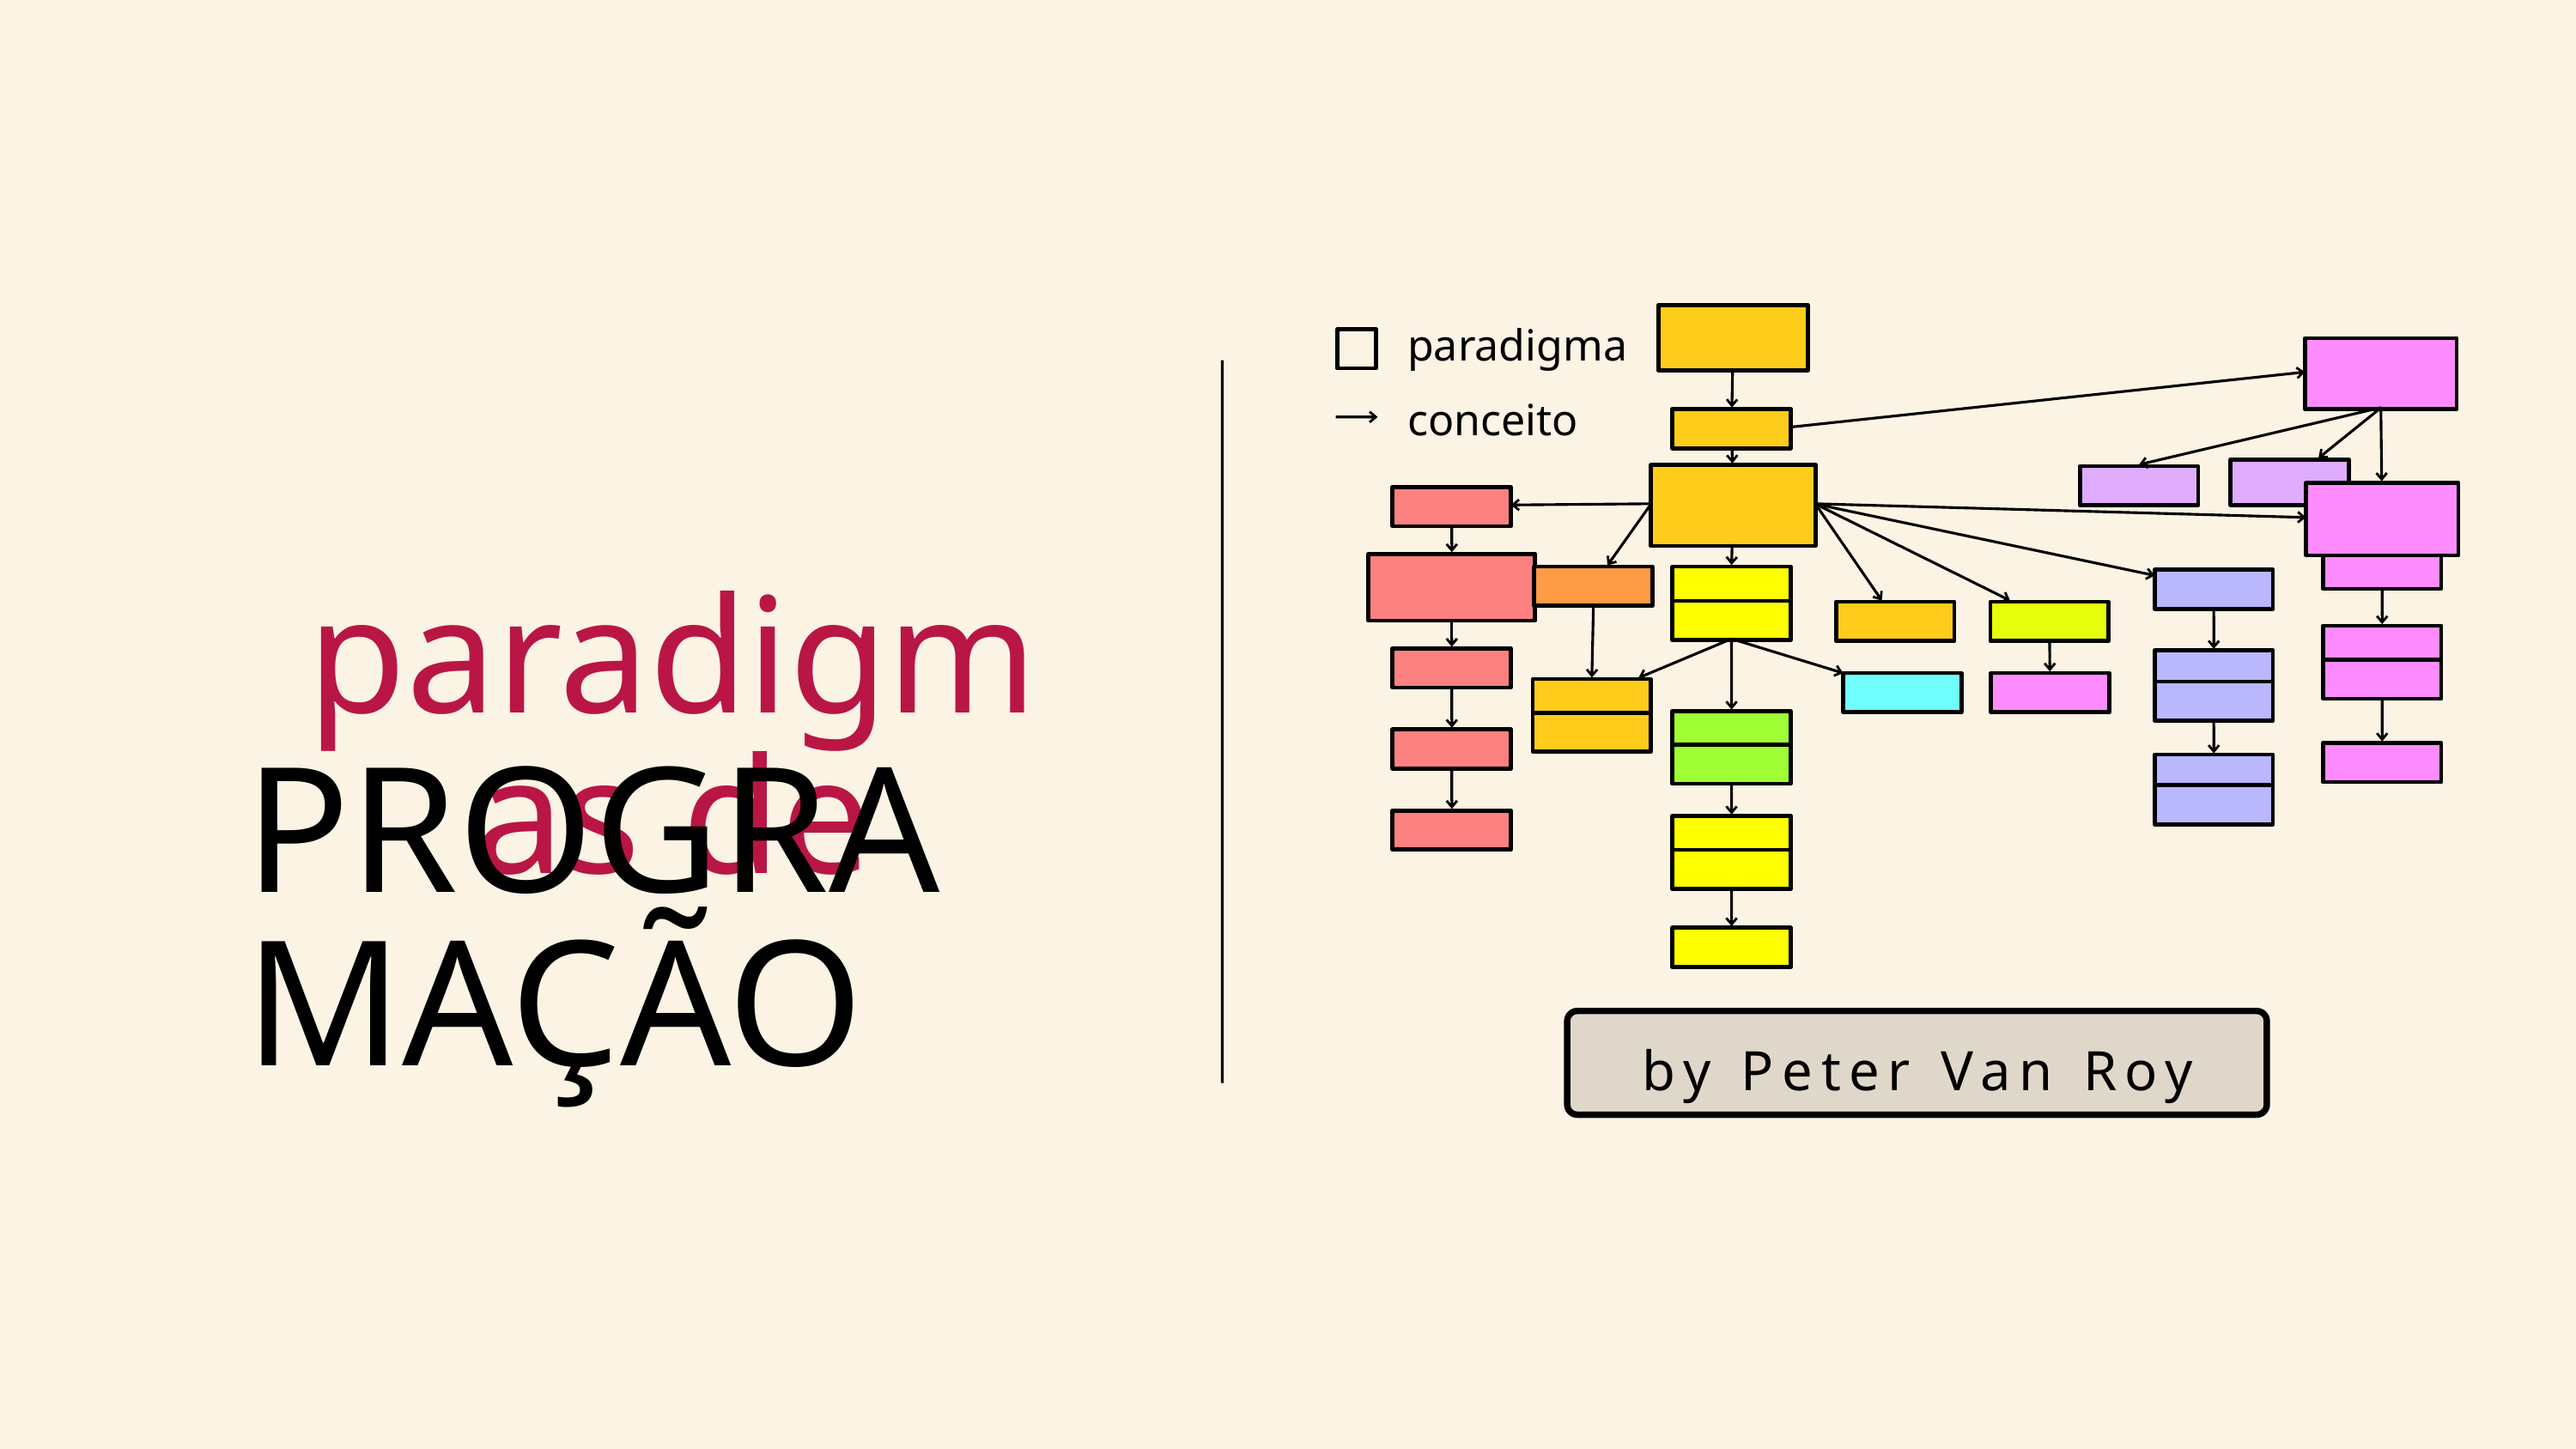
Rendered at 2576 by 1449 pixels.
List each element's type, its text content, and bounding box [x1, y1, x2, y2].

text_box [2230, 459, 2349, 506]
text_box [2323, 563, 2442, 590]
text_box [1843, 672, 1962, 712]
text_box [1650, 464, 1816, 547]
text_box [2154, 681, 2274, 721]
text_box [1990, 672, 2110, 712]
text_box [1990, 601, 2109, 641]
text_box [1337, 329, 1376, 369]
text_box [1532, 678, 1651, 712]
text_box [2154, 754, 2274, 785]
text_box paradigma [1407, 300, 1693, 370]
text_box [2043, 647, 2057, 671]
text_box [1672, 409, 1791, 449]
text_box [2323, 743, 2442, 783]
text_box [1657, 305, 1808, 371]
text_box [2305, 337, 2458, 409]
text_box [1392, 648, 1511, 688]
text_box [2323, 625, 2442, 658]
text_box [2079, 465, 2199, 506]
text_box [1672, 711, 1791, 743]
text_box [1532, 712, 1651, 752]
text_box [1564, 1007, 2270, 1119]
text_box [2323, 659, 2442, 700]
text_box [1836, 601, 1955, 641]
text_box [2154, 785, 2274, 825]
text_box conceito [1407, 375, 1693, 444]
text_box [2154, 569, 2274, 609]
text_box [1585, 612, 1599, 677]
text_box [1368, 553, 1535, 621]
text_box PROGRAMAÇÃO [245, 753, 1053, 1101]
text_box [2306, 482, 2459, 556]
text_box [1672, 849, 1791, 889]
text_box paradigmas de [293, 584, 1053, 753]
text_box [1727, 457, 1737, 464]
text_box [1672, 600, 1791, 640]
text_box [1725, 378, 1739, 408]
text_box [1672, 744, 1791, 785]
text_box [1672, 815, 1791, 849]
text_box [2376, 597, 2389, 624]
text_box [1392, 809, 1511, 850]
text_box [1607, 511, 1646, 565]
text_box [2154, 650, 2274, 681]
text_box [1392, 729, 1511, 769]
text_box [1534, 566, 1653, 606]
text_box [1672, 927, 1791, 967]
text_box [1392, 487, 1511, 527]
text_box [1672, 566, 1791, 600]
text_box [1725, 895, 1738, 926]
